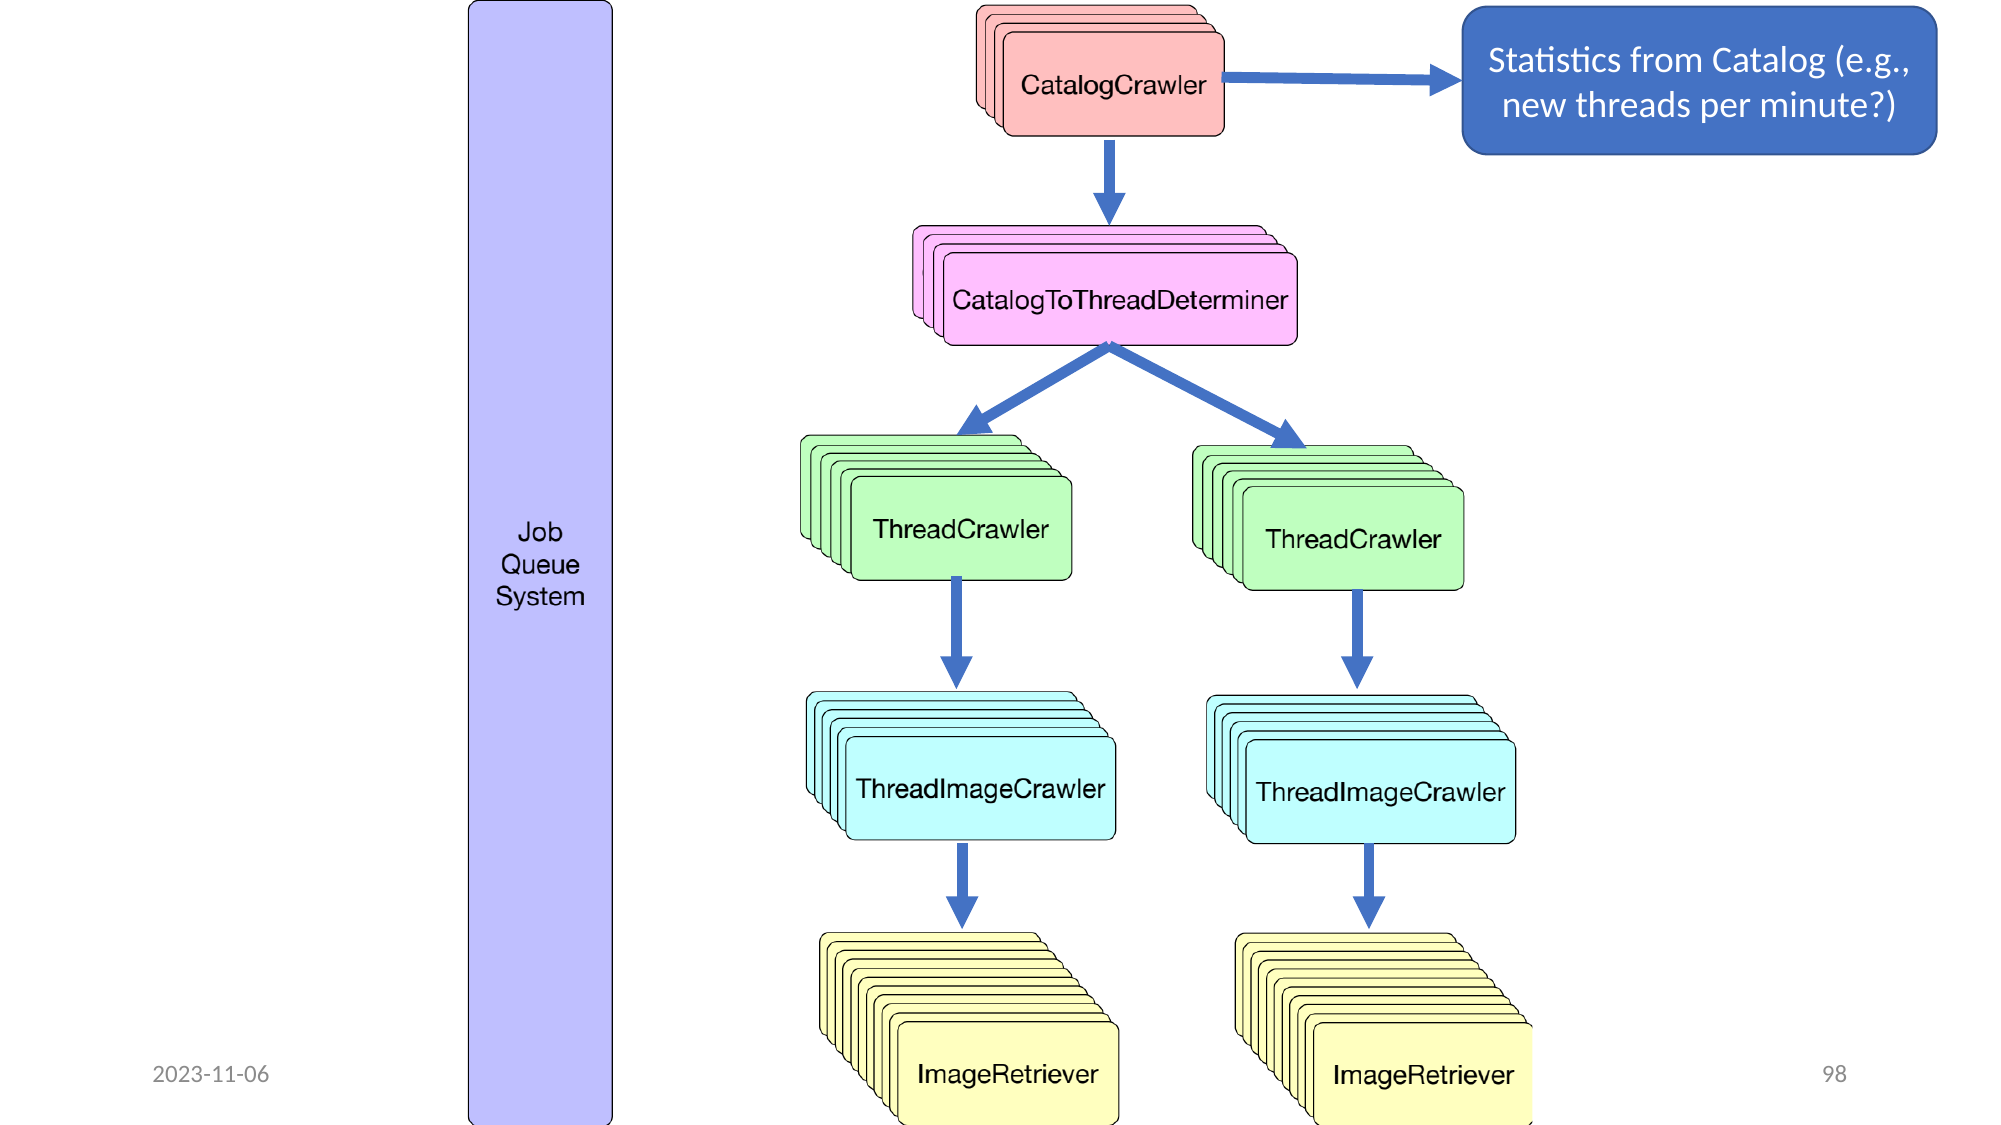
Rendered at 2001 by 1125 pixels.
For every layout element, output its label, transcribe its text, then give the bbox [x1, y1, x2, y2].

picture [467, 0, 1533, 1125]
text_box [956, 345, 1109, 436]
text_box Statistics from Catalog (e.g., new threads per minute?) [1533, 5, 1938, 156]
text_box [1221, 77, 1463, 81]
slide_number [137, 1042, 467, 1103]
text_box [1109, 345, 1307, 449]
slide_number 98 [1533, 1042, 1863, 1103]
